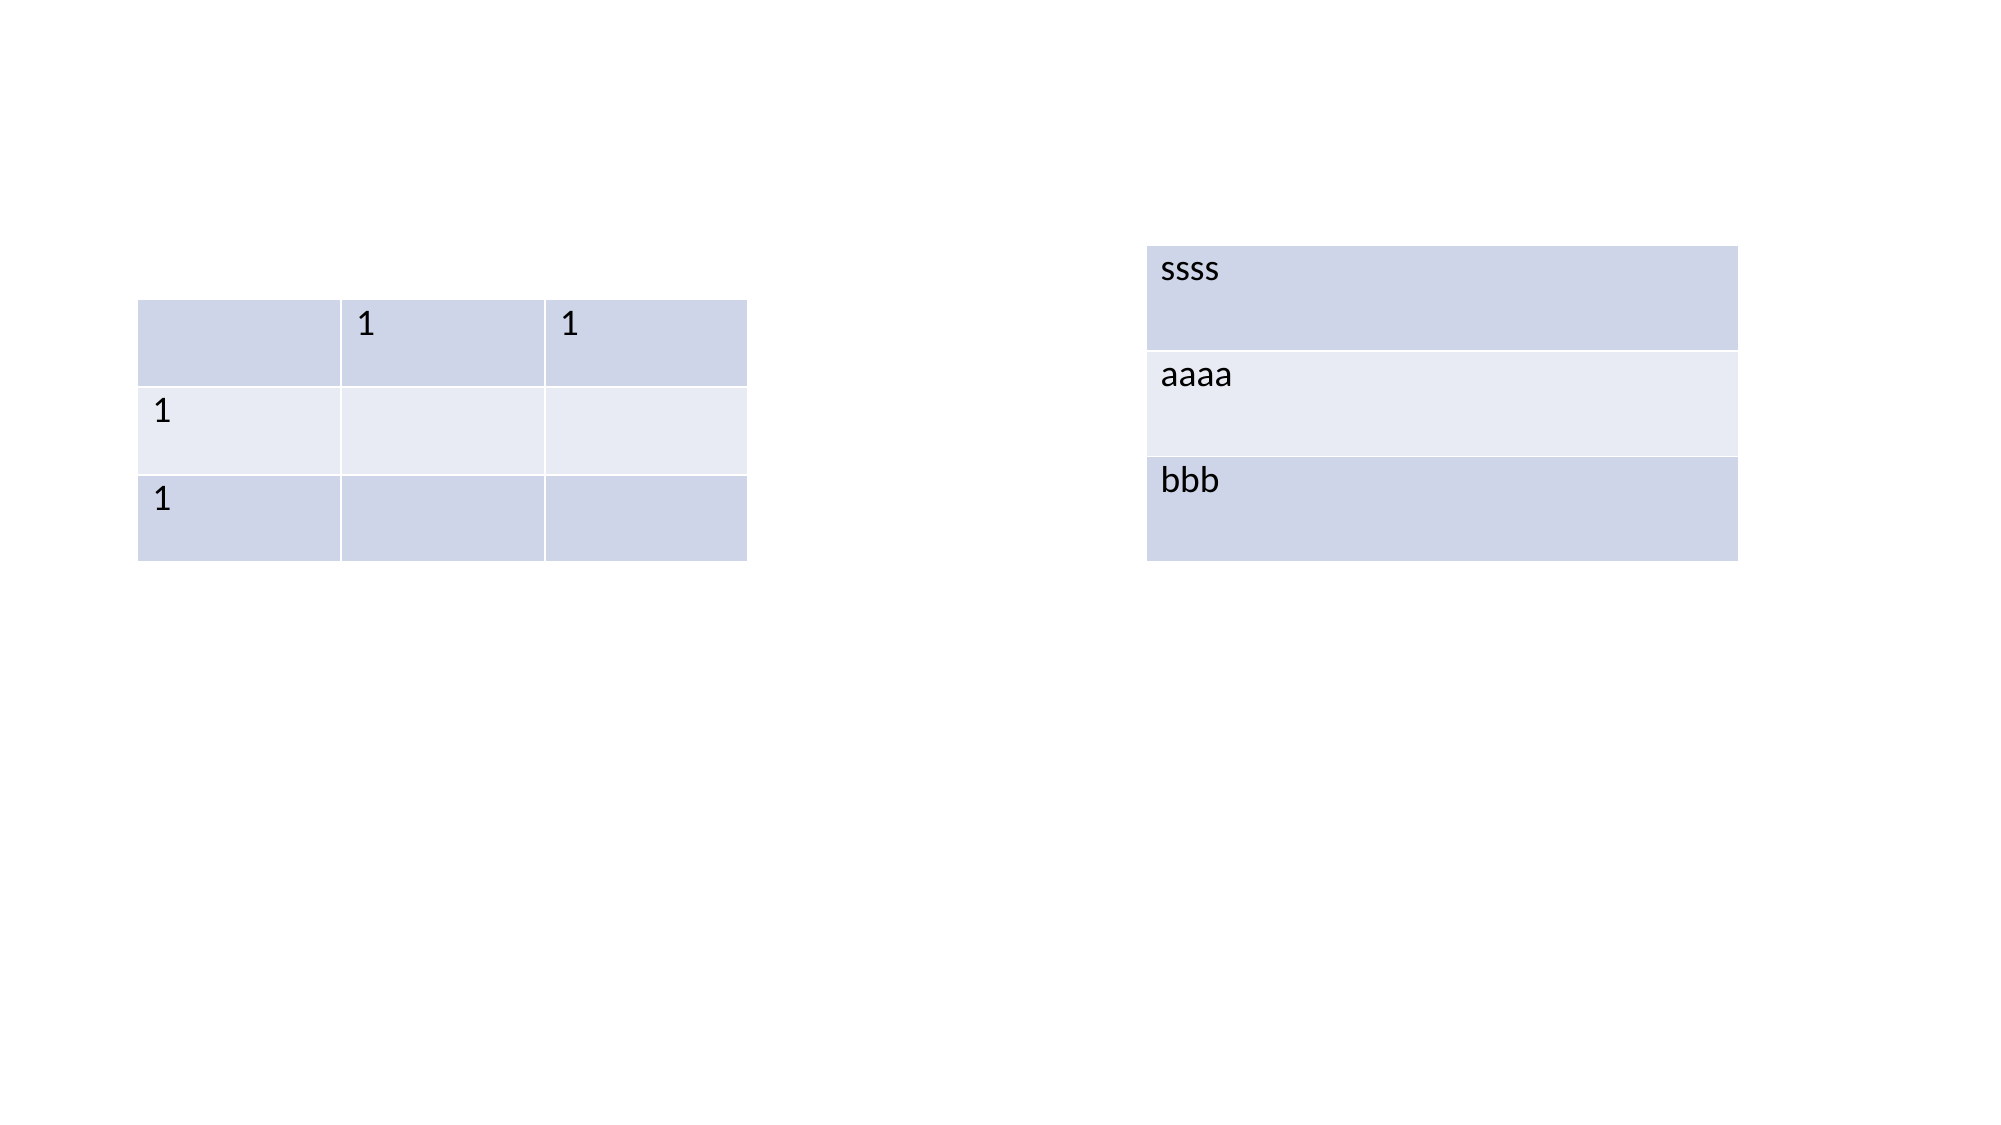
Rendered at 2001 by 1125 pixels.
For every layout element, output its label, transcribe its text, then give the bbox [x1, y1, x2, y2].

table_cell 1 [138, 476, 340, 561]
table_cell [342, 388, 544, 474]
table_header ssss [1147, 246, 1738, 350]
table_header 1 [342, 300, 544, 386]
table_header [138, 300, 340, 386]
table_header 1 [546, 300, 747, 386]
table_cell 1 [138, 388, 340, 474]
table_cell [546, 388, 747, 474]
table_cell [342, 476, 544, 561]
table_cell bbb [1147, 457, 1738, 561]
table_cell [546, 476, 747, 561]
table_cell aaaa [1147, 352, 1738, 456]
